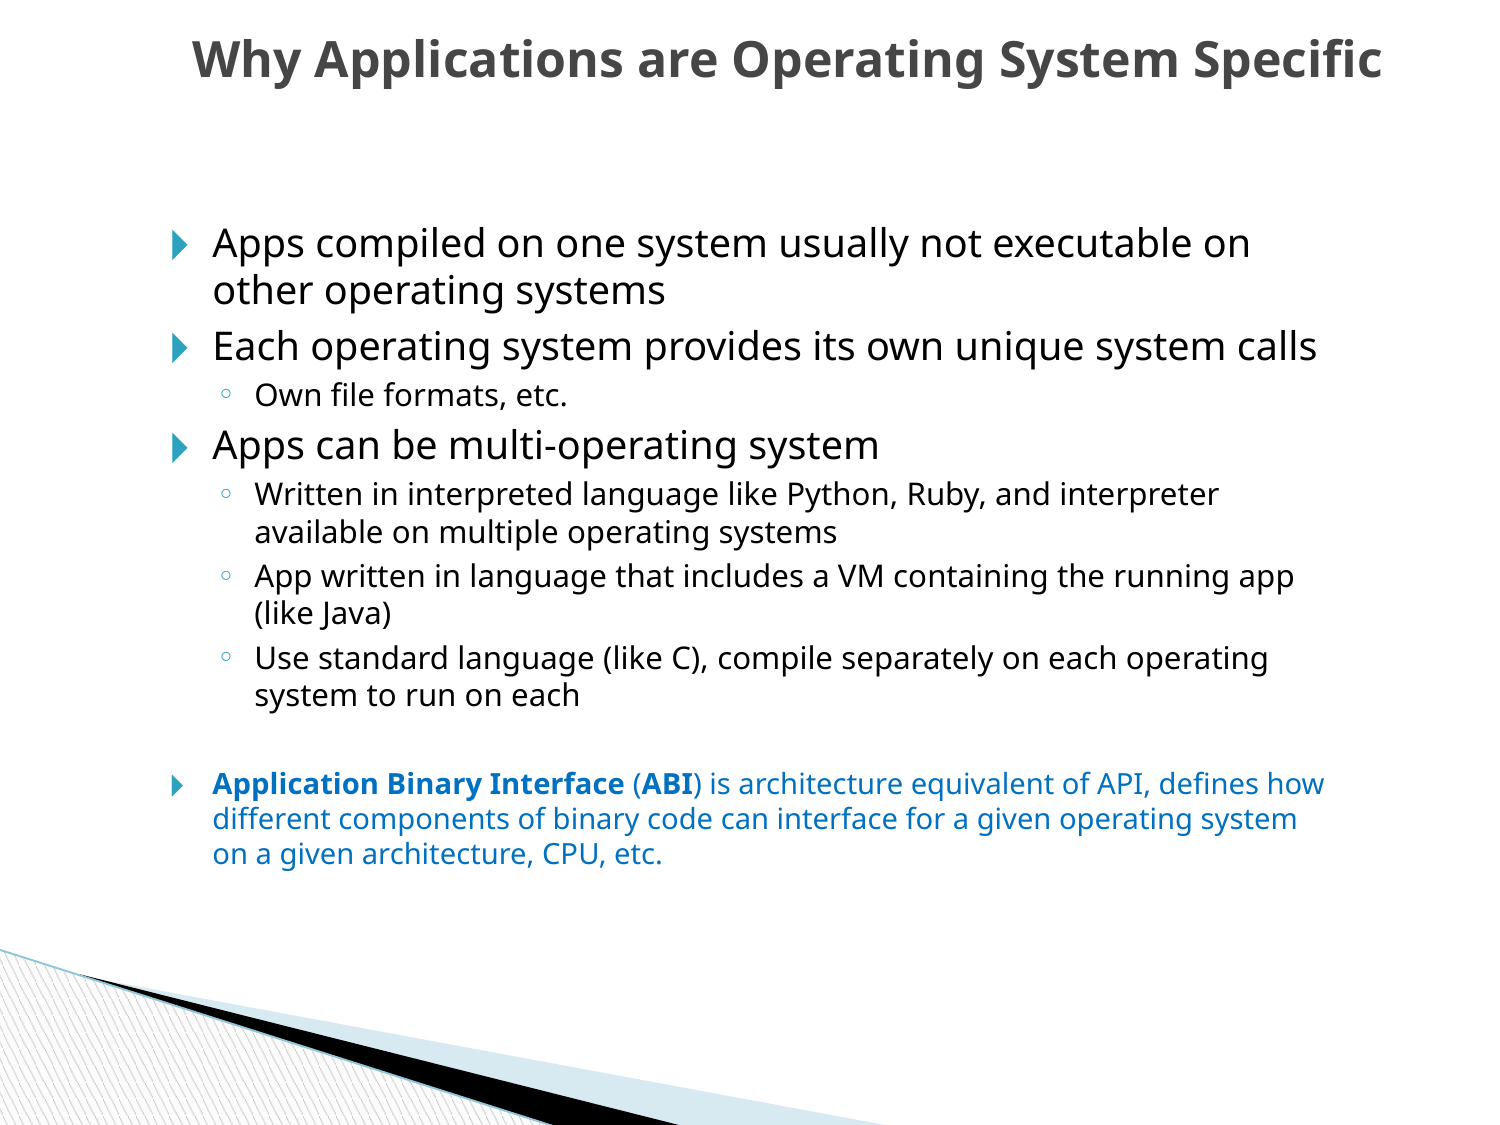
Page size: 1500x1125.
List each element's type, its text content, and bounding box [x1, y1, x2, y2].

list Apps compiled on one system usually not executable on other operating systems Each operating system provides its own unique system calls Own file formats, etc. Apps can be multi-operating system Written in interpreted language like Python, Ruby, and interpreter available on multiple operating systems App written in language that includes a VM containing the running app (like Java) Use standard language (like C), compile separately on each operating system to run on each Application Binary Interface (ABI) is architecture equivalent of API, defines how different components of binary code can interface for a given operating system on a given architecture, CPU, etc. [137, 181, 1348, 1004]
title Why Applications are Operating System Specific [177, 10, 1443, 106]
